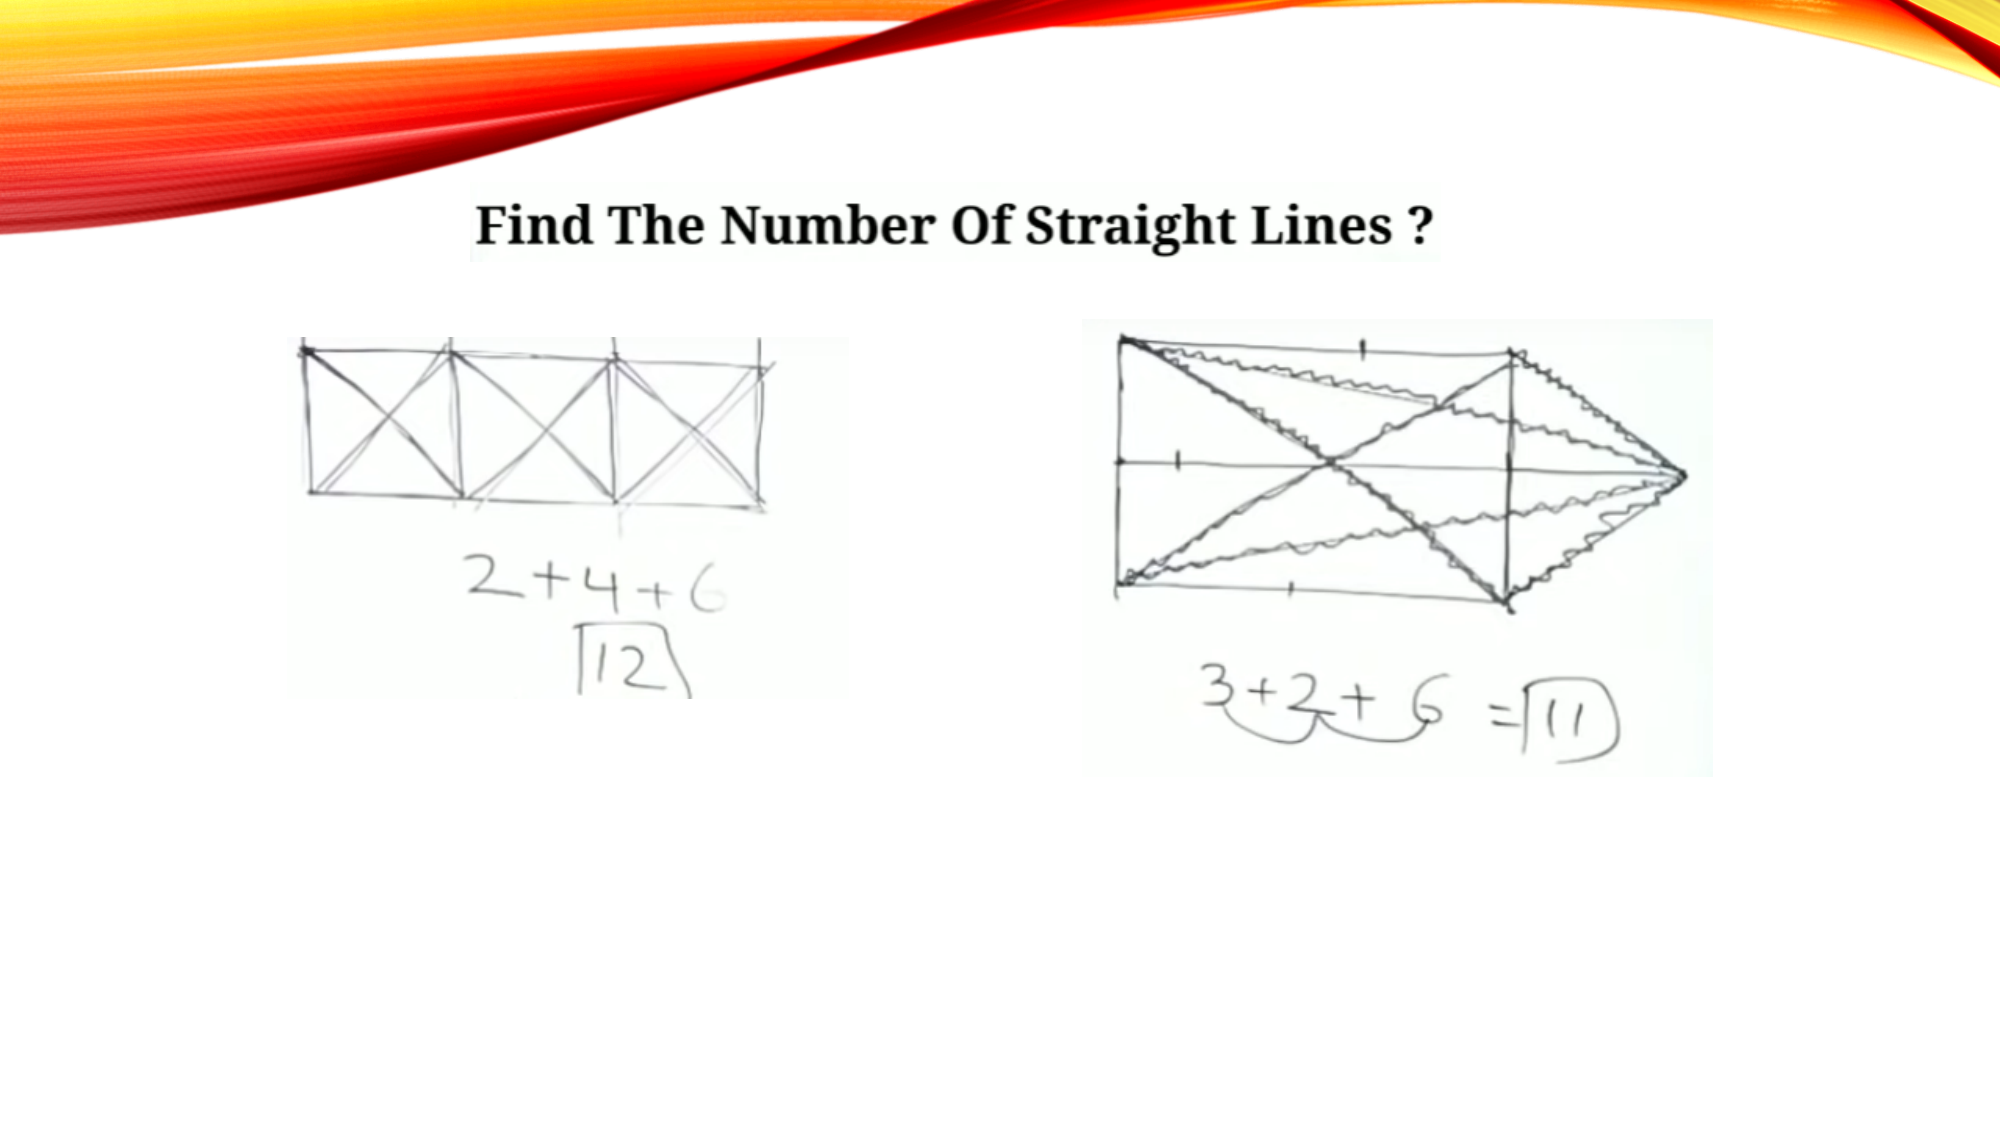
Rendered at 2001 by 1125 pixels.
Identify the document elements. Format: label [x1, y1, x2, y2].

picture [1082, 318, 1713, 778]
picture [287, 337, 850, 699]
picture [0, 0, 2000, 262]
